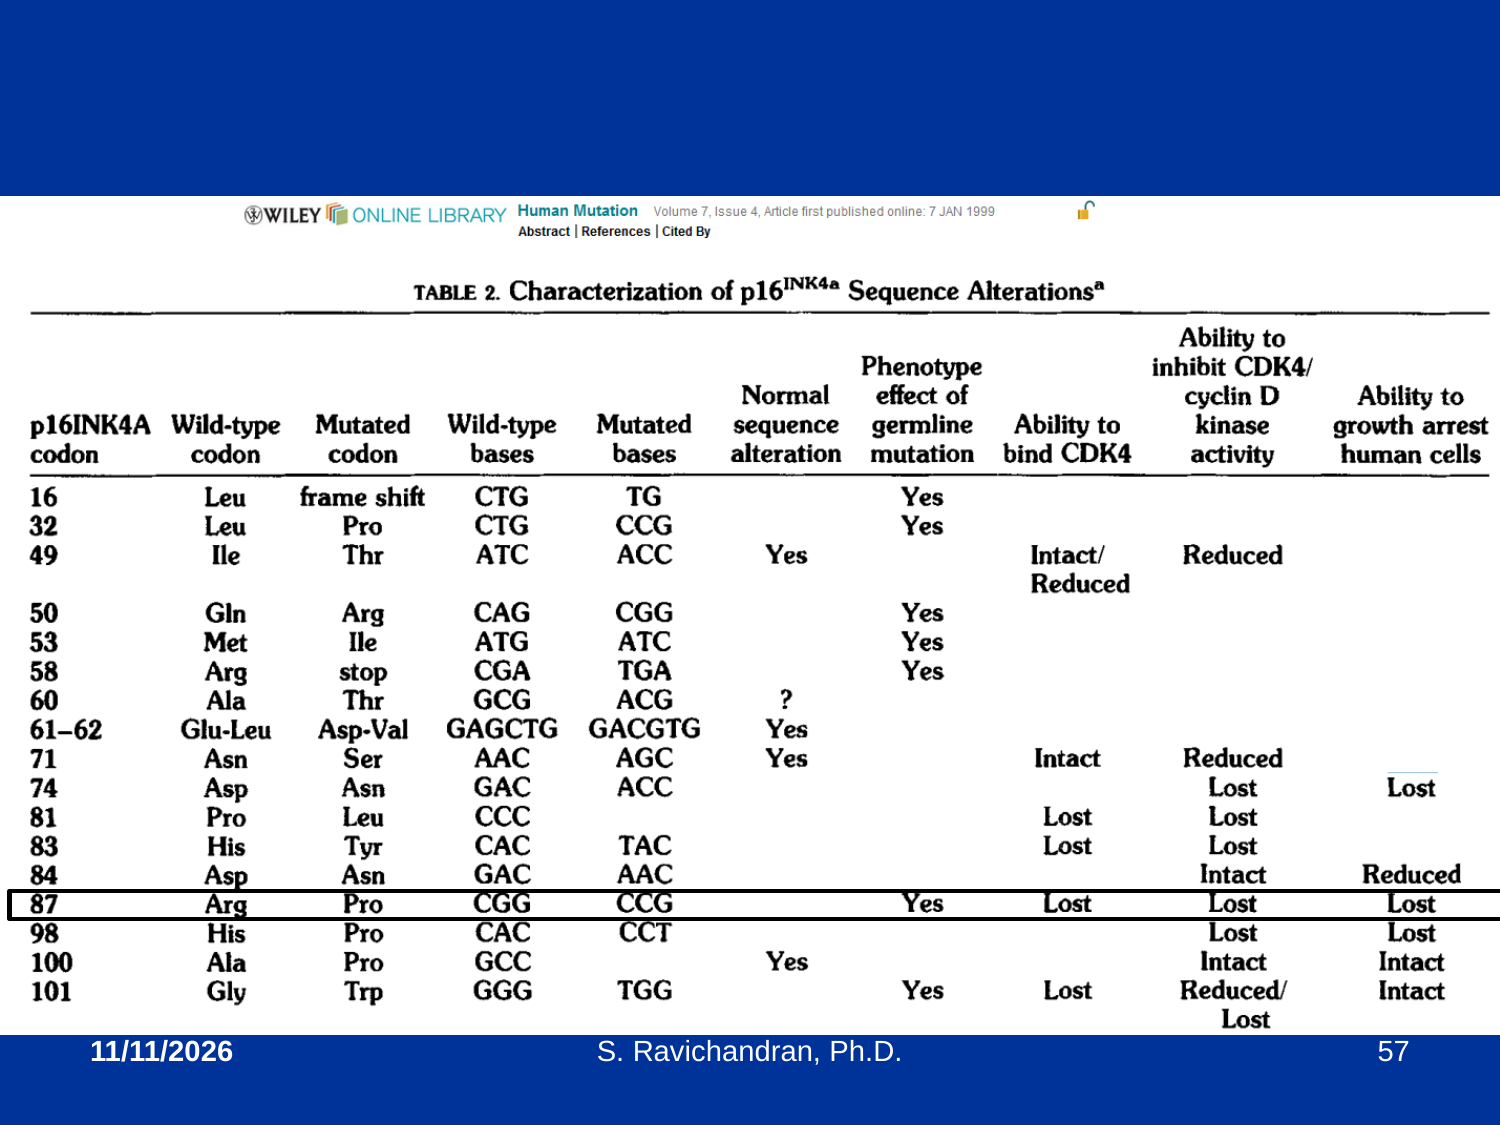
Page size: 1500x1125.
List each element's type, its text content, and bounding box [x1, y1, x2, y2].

picture [0, 196, 1500, 1035]
slide_number 57 [1074, 1044, 1426, 1103]
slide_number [74, 1044, 426, 1103]
footer S. Ravichandran, Ph.D. [512, 1044, 988, 1103]
